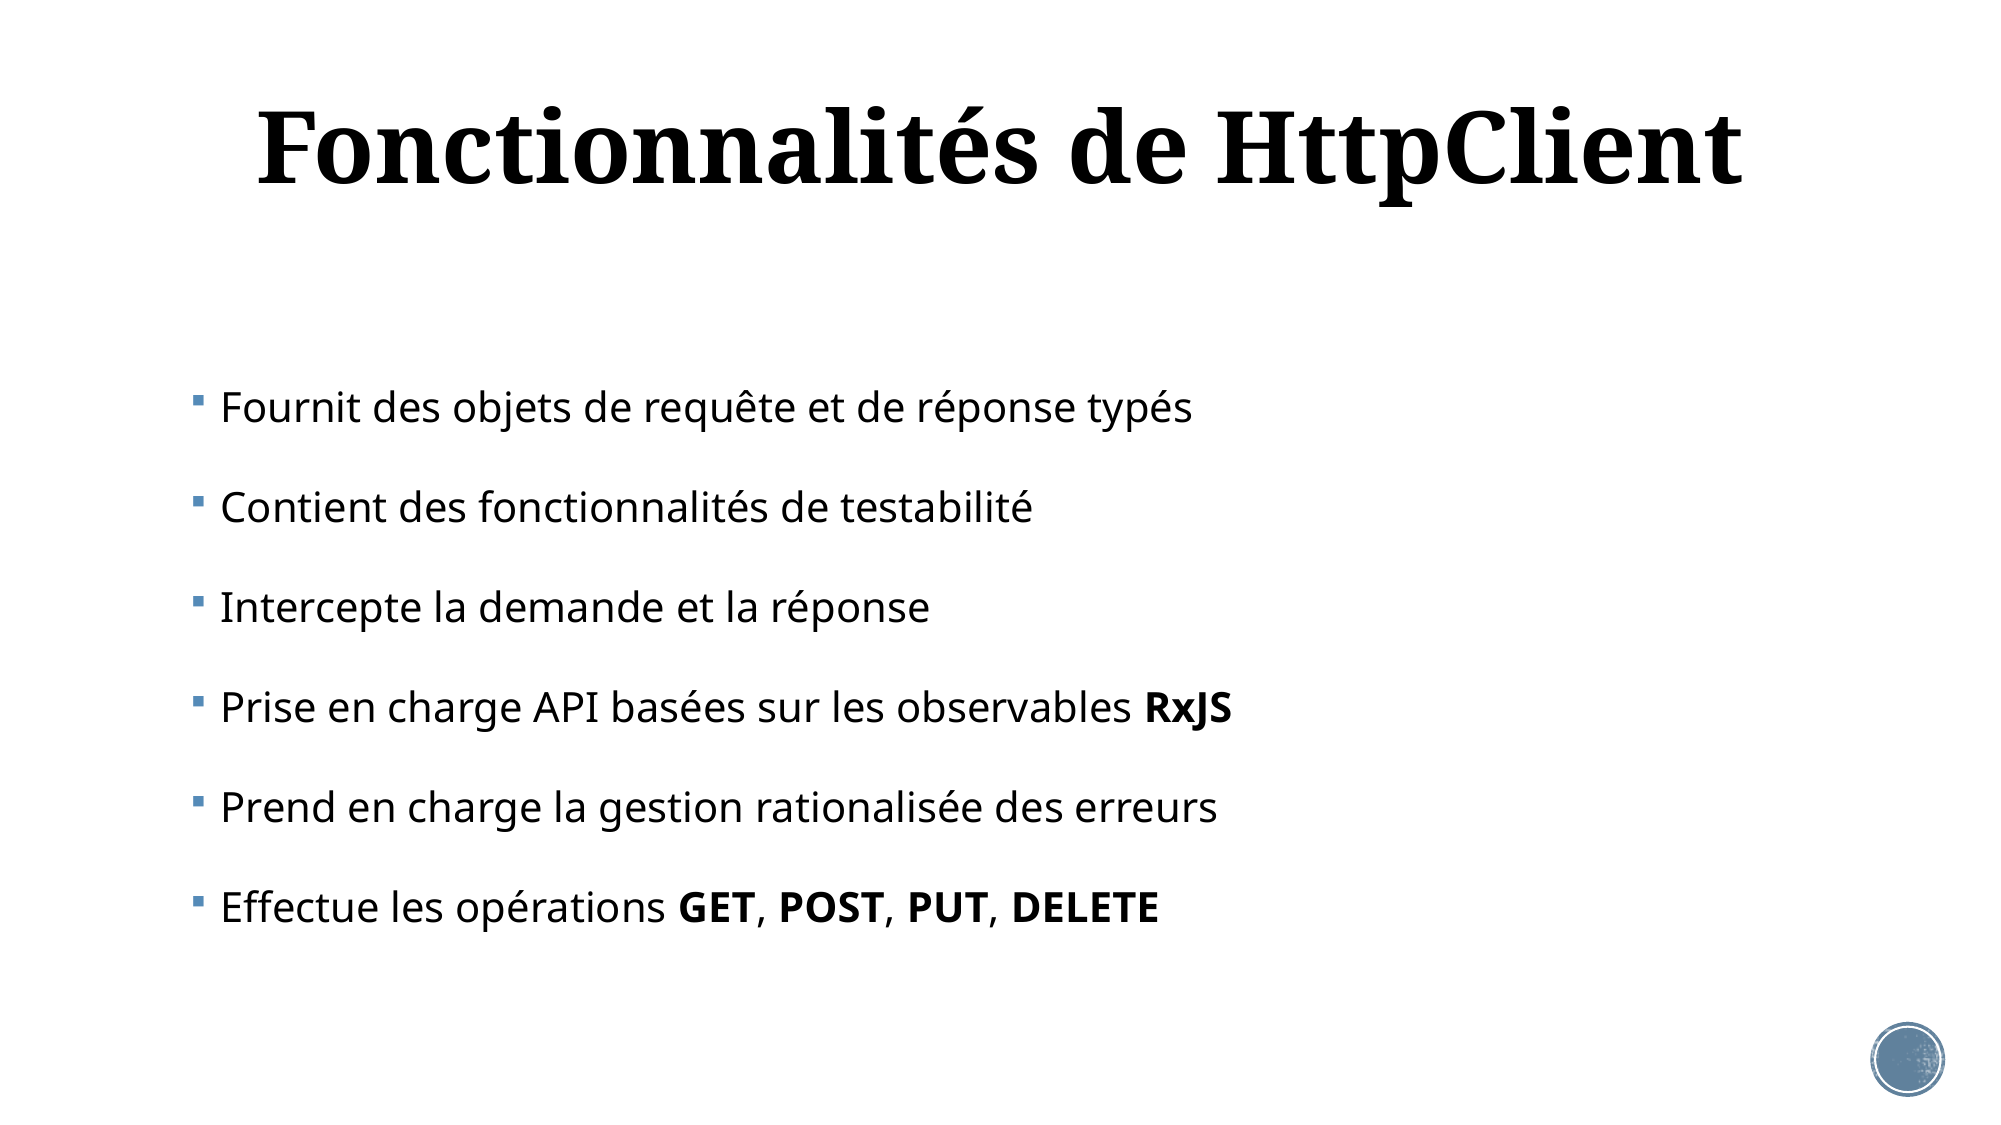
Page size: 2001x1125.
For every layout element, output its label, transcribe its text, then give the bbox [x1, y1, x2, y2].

list Fournit des objets de requête et de réponse typés Contient des fonctionnalités de testabilité Intercepte la demande et la réponse Prise en charge API basées sur les observables RxJS Prend en charge la gestion rationalisée des erreurs Effectue les opérations GET, POST, PUT, DELETE [175, 348, 1826, 1013]
title Fonctionnalités de HttpClient [175, 79, 1826, 344]
